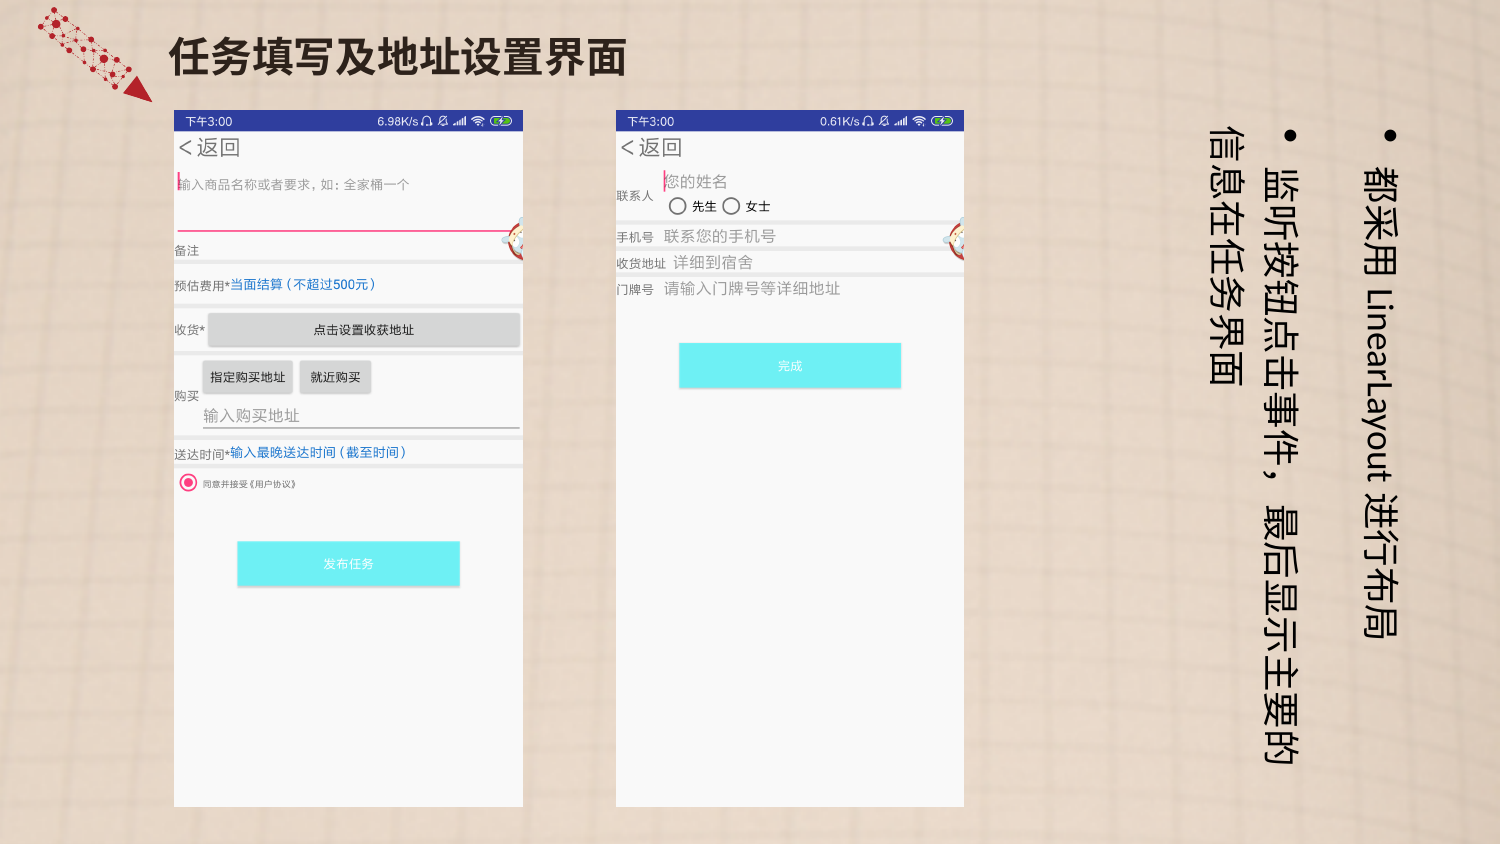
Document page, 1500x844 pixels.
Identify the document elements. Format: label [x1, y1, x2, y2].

picture [0, 0, 1500, 844]
text_box [39, 4, 154, 108]
